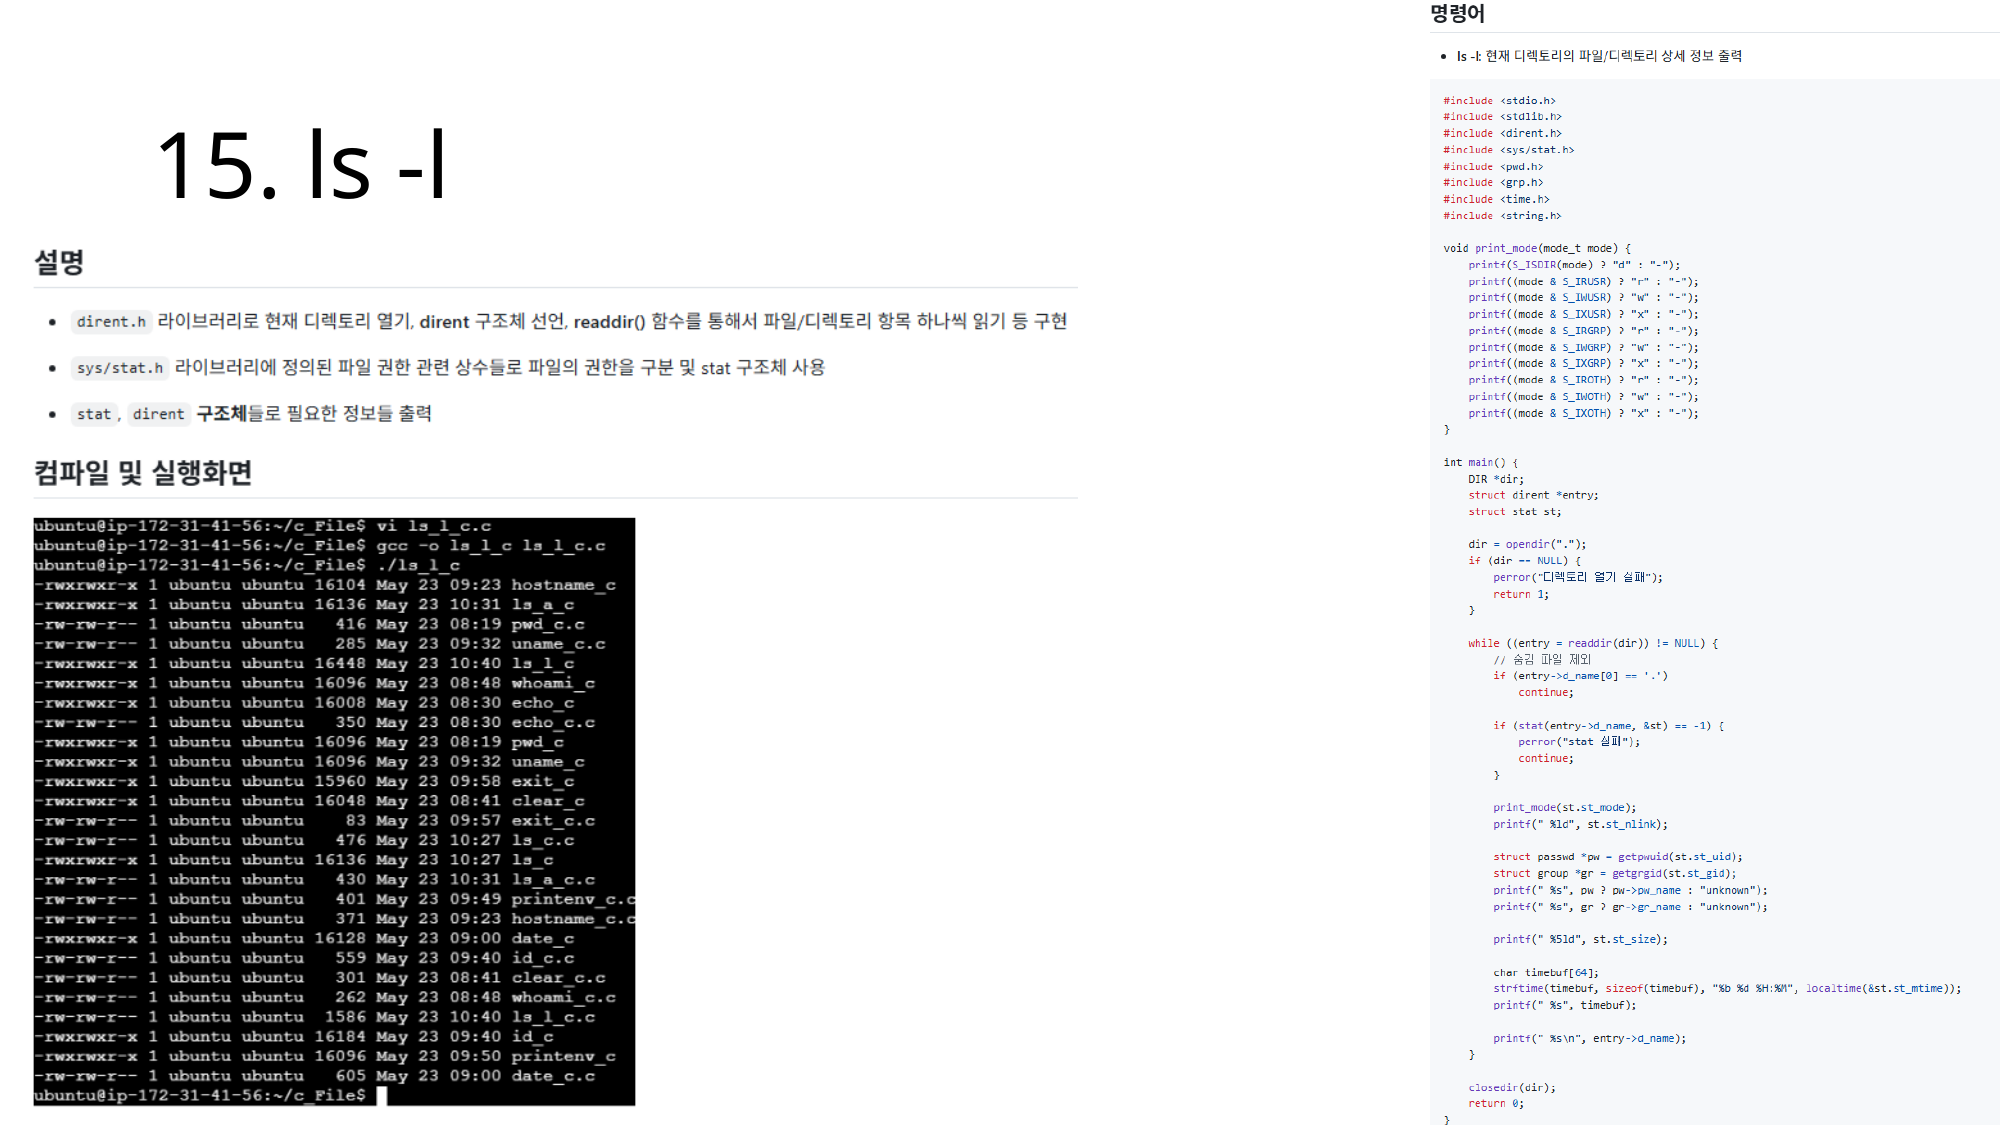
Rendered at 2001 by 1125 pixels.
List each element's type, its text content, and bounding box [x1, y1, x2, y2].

picture [21, 237, 1078, 1125]
picture [1428, 0, 2000, 1125]
title 15. ls -l [137, 59, 1428, 278]
